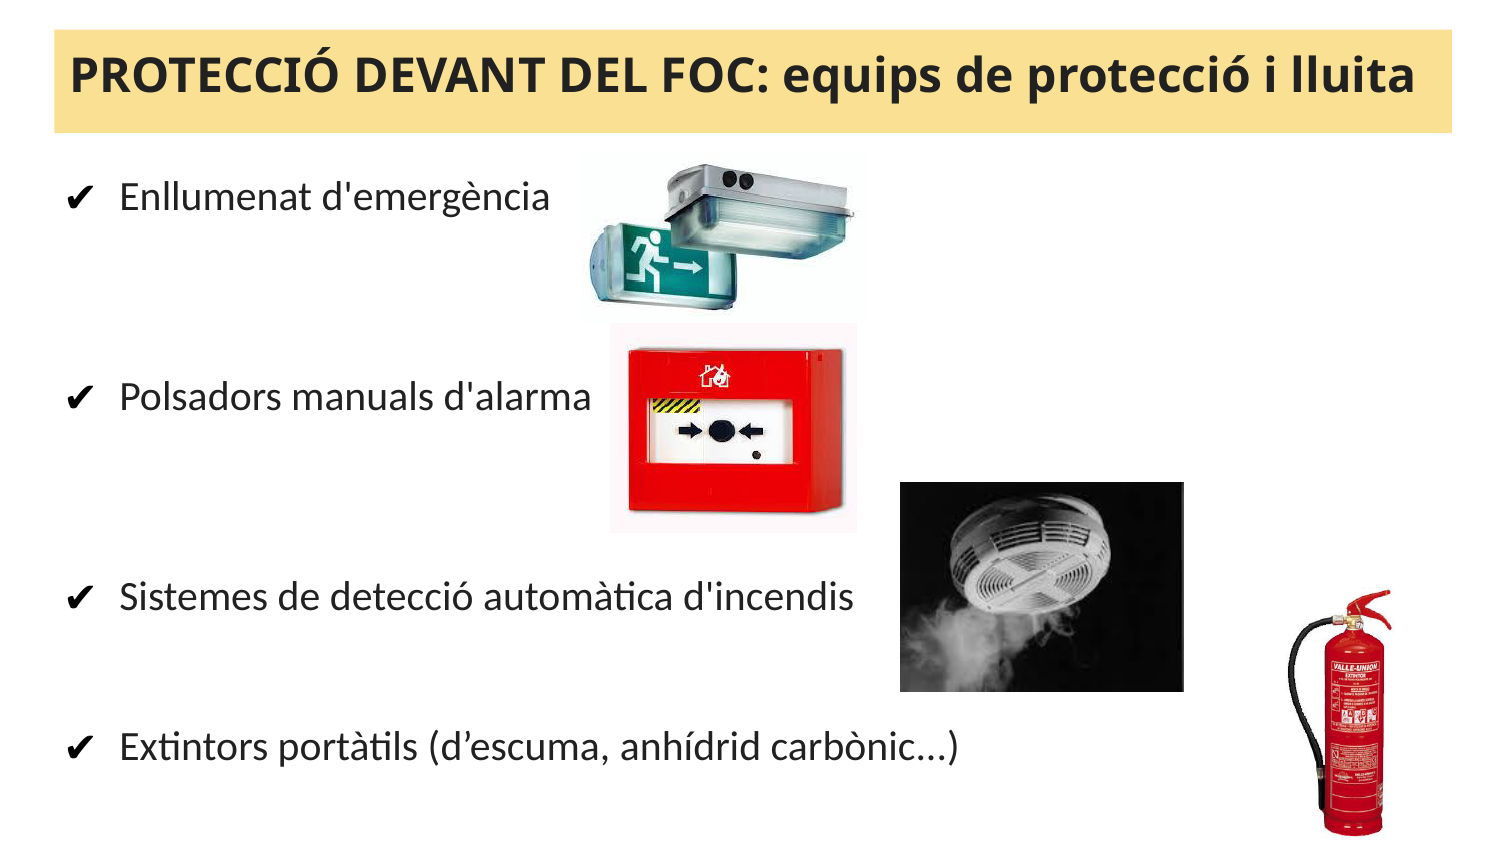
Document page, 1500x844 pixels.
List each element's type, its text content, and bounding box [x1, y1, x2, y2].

picture [1209, 586, 1473, 840]
picture [581, 152, 866, 533]
picture [900, 482, 1184, 693]
title PROTECCIÓ DEVANT DEL FOC: equips de protecció i lluita [54, 29, 1452, 134]
text_box Enllumenat d'emergència Polsadors manuals d'alarma Sistemes de detecció automàtica d'incendis Extintors portàtils (d’escuma, anhídrid carbònic...) [48, 153, 1473, 844]
